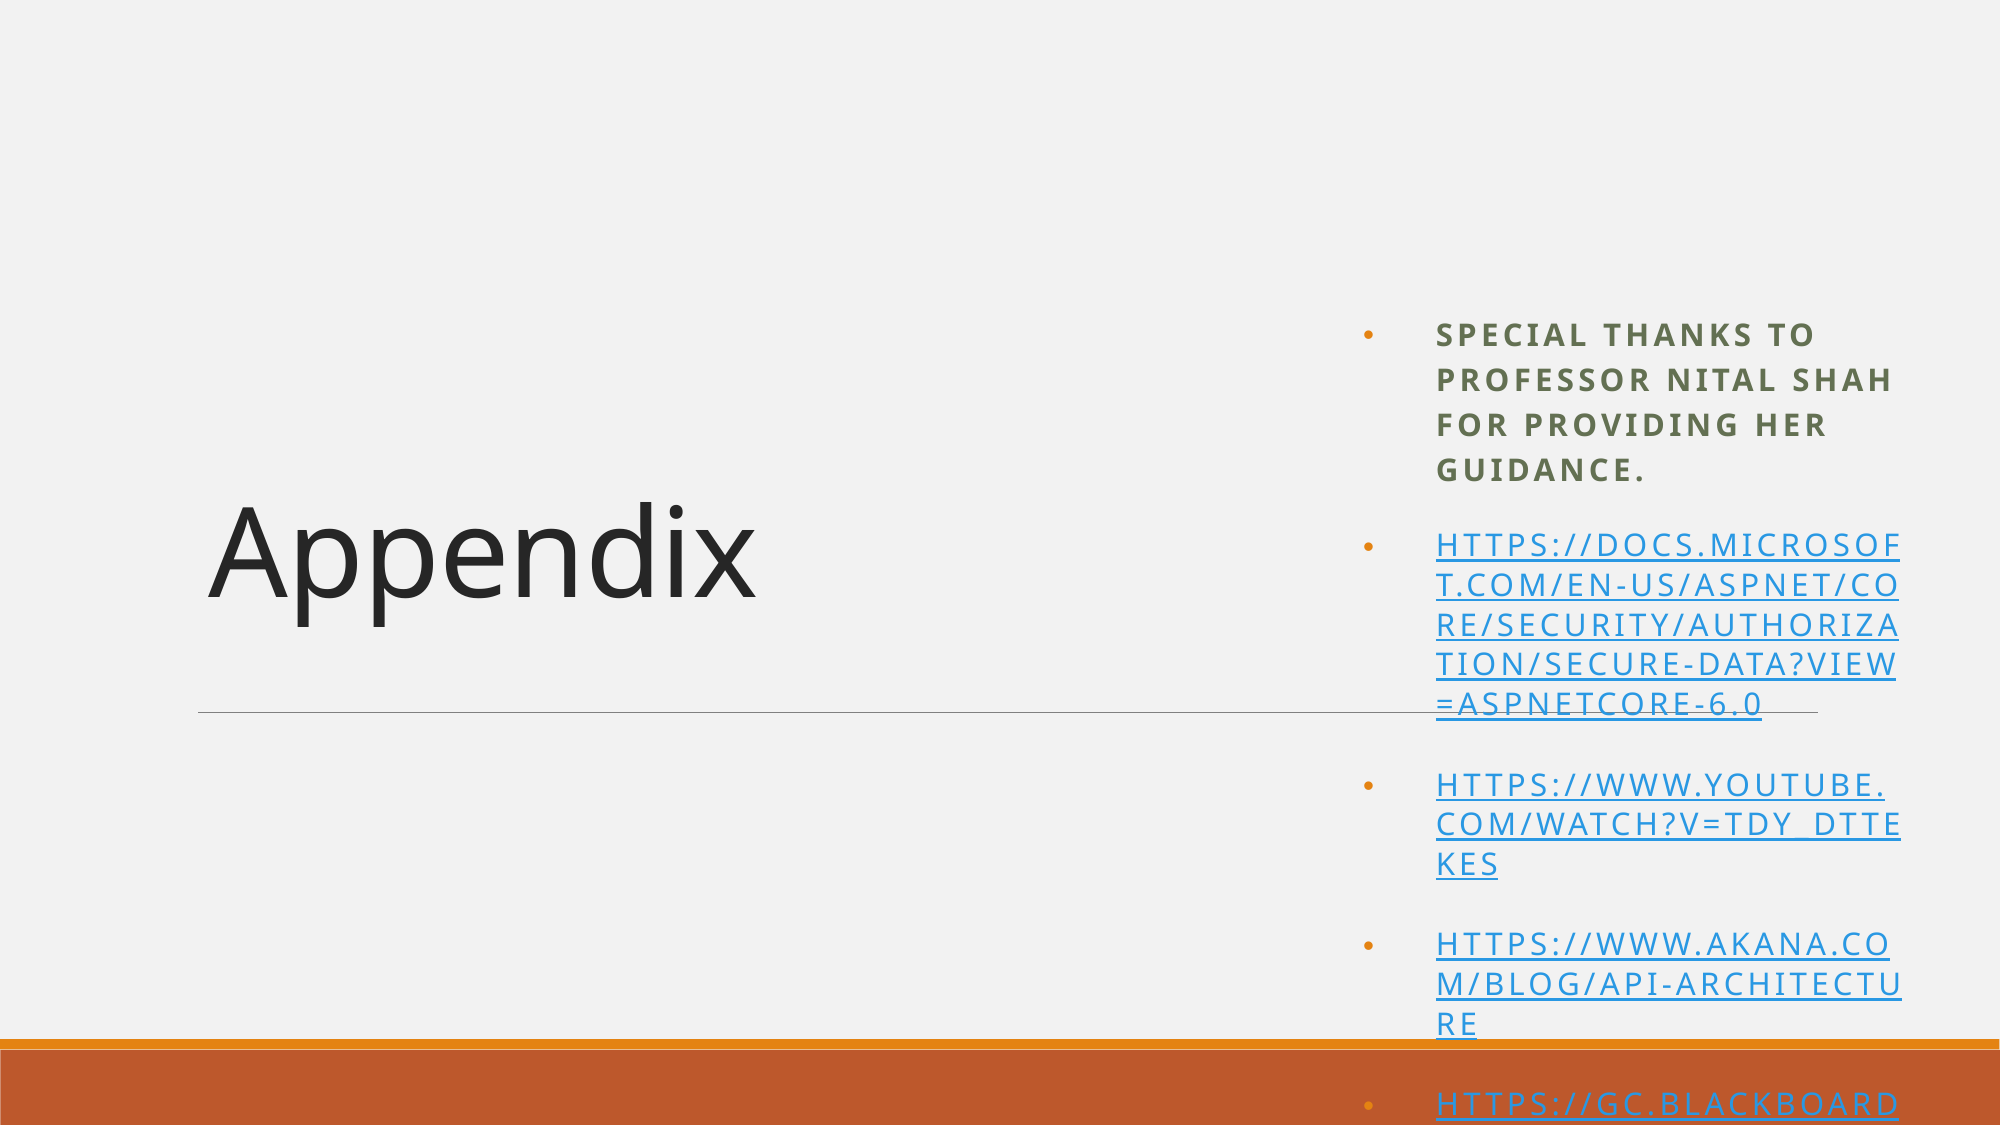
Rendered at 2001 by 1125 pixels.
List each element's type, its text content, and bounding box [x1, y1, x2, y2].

title Appendix [193, 220, 1059, 897]
subtitle Special Thanks to Professor Nital Shah for providing her guidance. https://docs.microsoft.com/en-us/aspnet/core/security/authorization/secure-data?view=aspnetcore-6.0 https://www.youtube.com/watch?v=TDY_DtTEkes https://www.akana.com/blog/api-architecture https://gc.blackboard.com/webapps/blackboard/content/listContent.jsp?course_id=_330619_1&content_id=_7006505_1 [1348, 220, 1922, 897]
